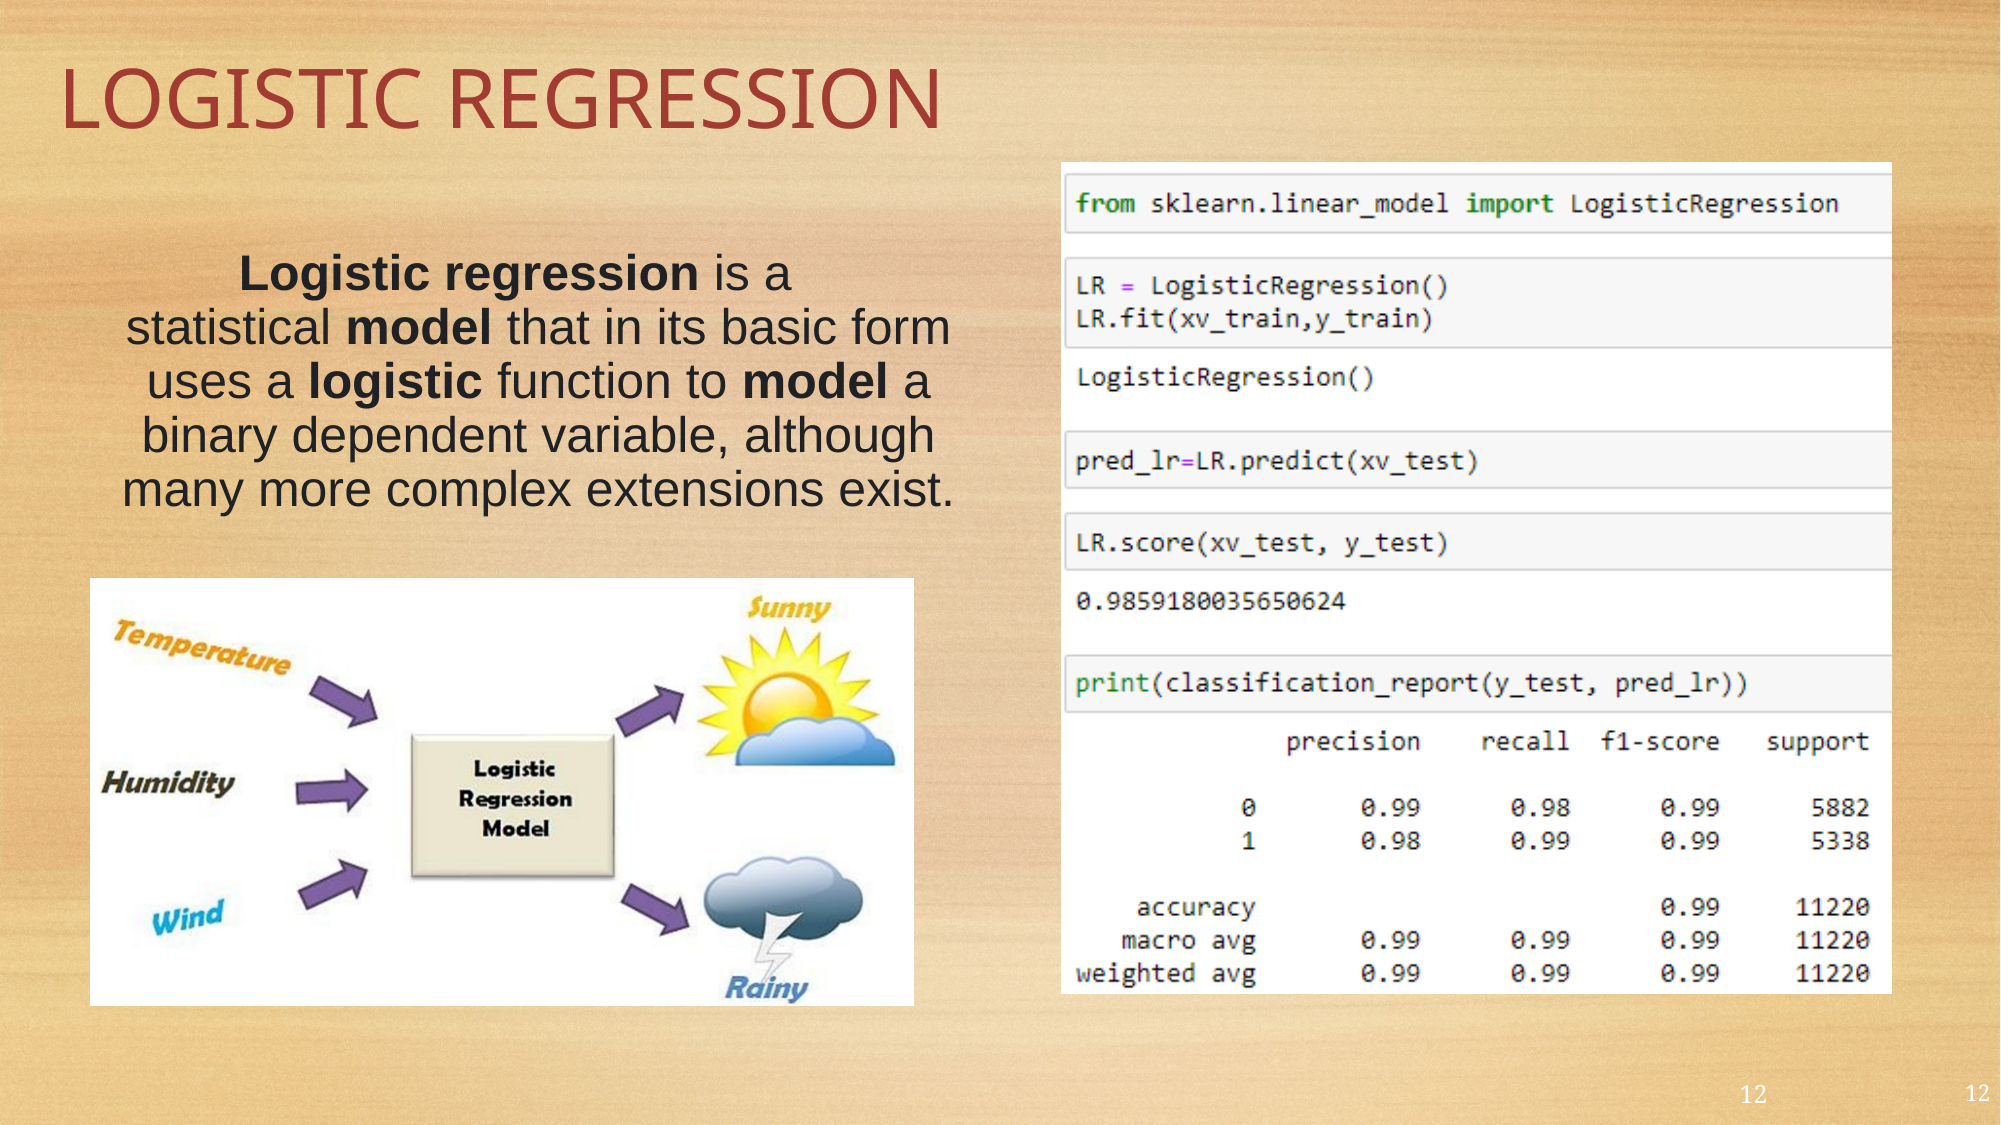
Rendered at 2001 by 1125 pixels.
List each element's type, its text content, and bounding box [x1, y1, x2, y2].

list Logistic regression is a statistical model that in its basic form uses a logistic function to model a binary dependent variable, although many more complex extensions exist. [15, 239, 1016, 563]
picture [0, 0, 2001, 1125]
list LOGISTIC REGRESSION [32, 38, 972, 239]
slide_number 12 [1941, 1063, 2000, 1124]
